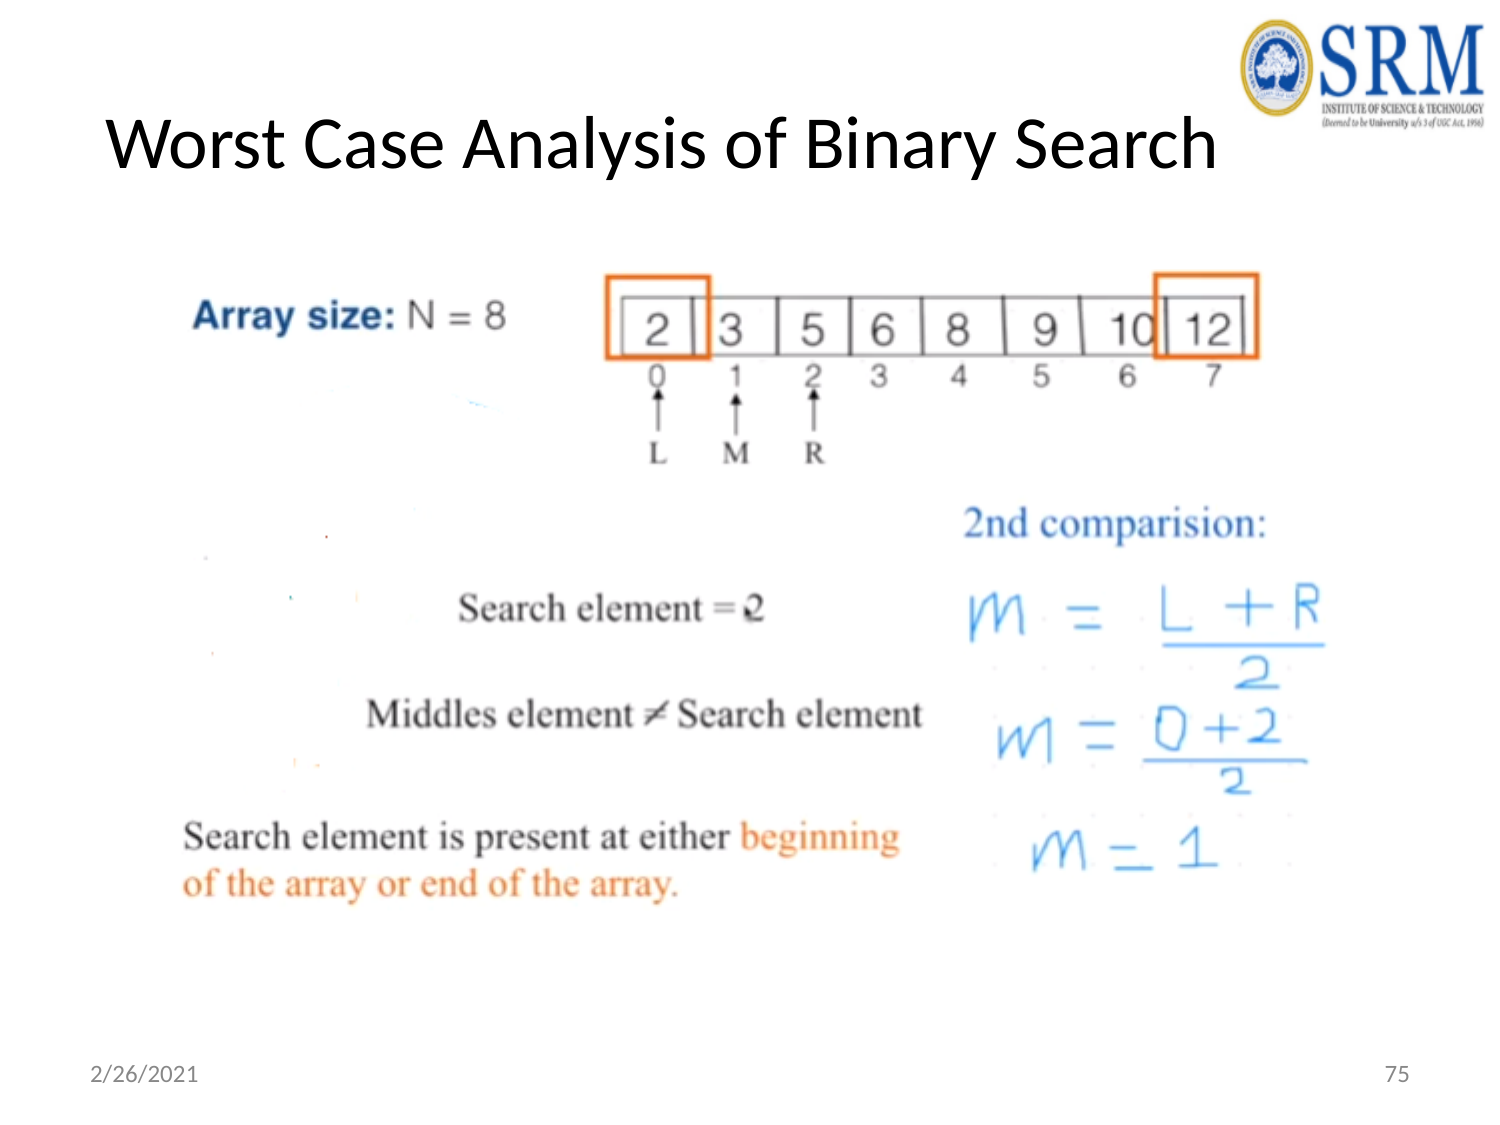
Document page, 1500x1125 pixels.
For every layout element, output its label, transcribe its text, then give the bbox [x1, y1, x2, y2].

title Worst Case Analysis of Binary Search [75, 45, 1250, 233]
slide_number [75, 1042, 425, 1103]
slide_number ‹#› [1074, 1042, 1425, 1103]
picture [1238, 0, 1500, 151]
picture [149, 262, 1358, 961]
